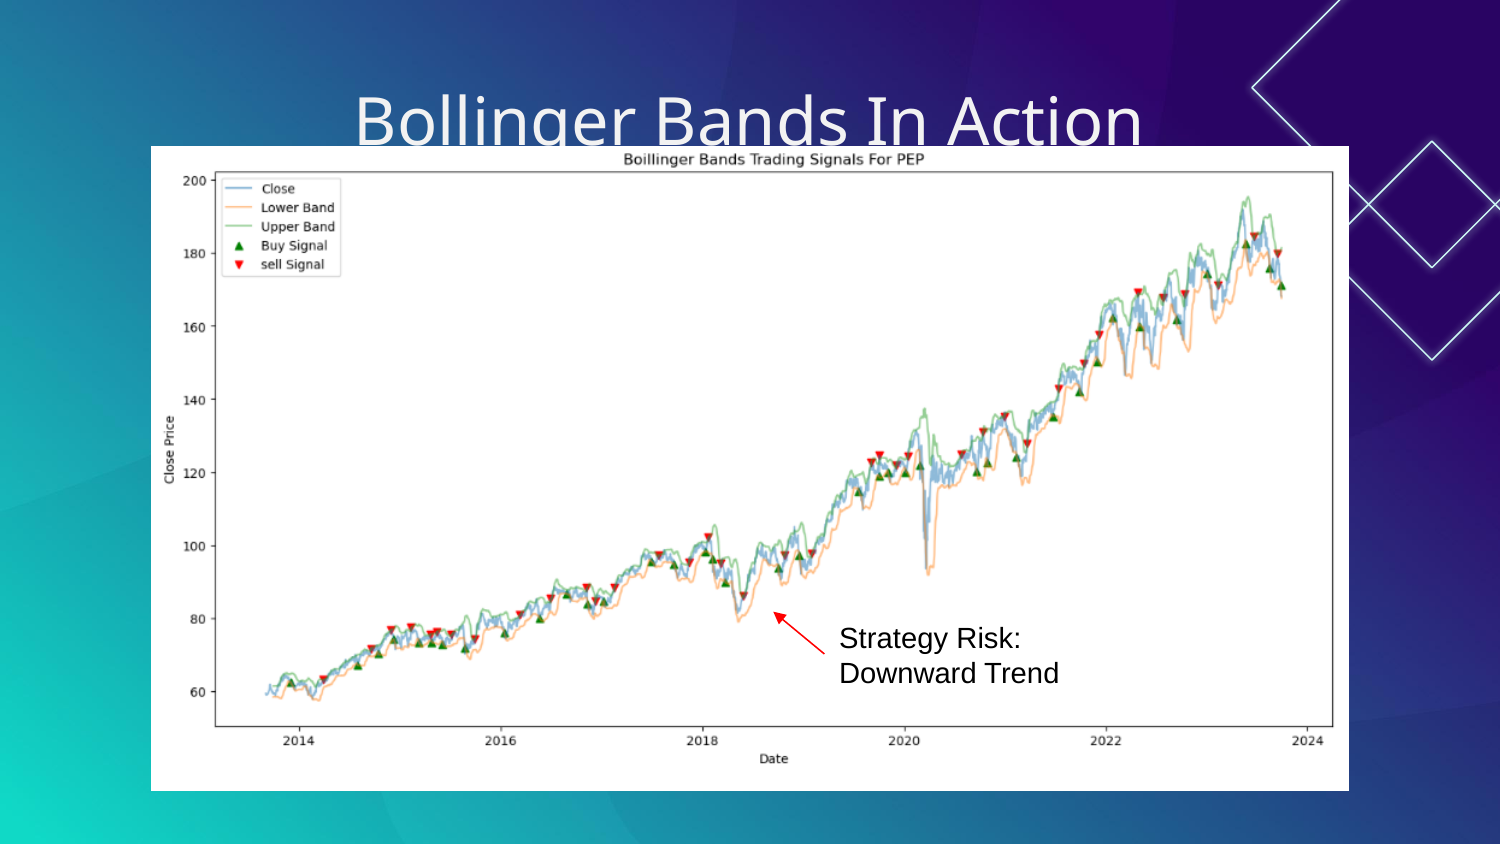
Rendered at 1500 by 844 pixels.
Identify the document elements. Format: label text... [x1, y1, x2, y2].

picture [0, 0, 1500, 844]
picture [1377, 149, 1488, 260]
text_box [772, 611, 825, 655]
title Bollinger Bands In Action [118, 23, 1382, 118]
